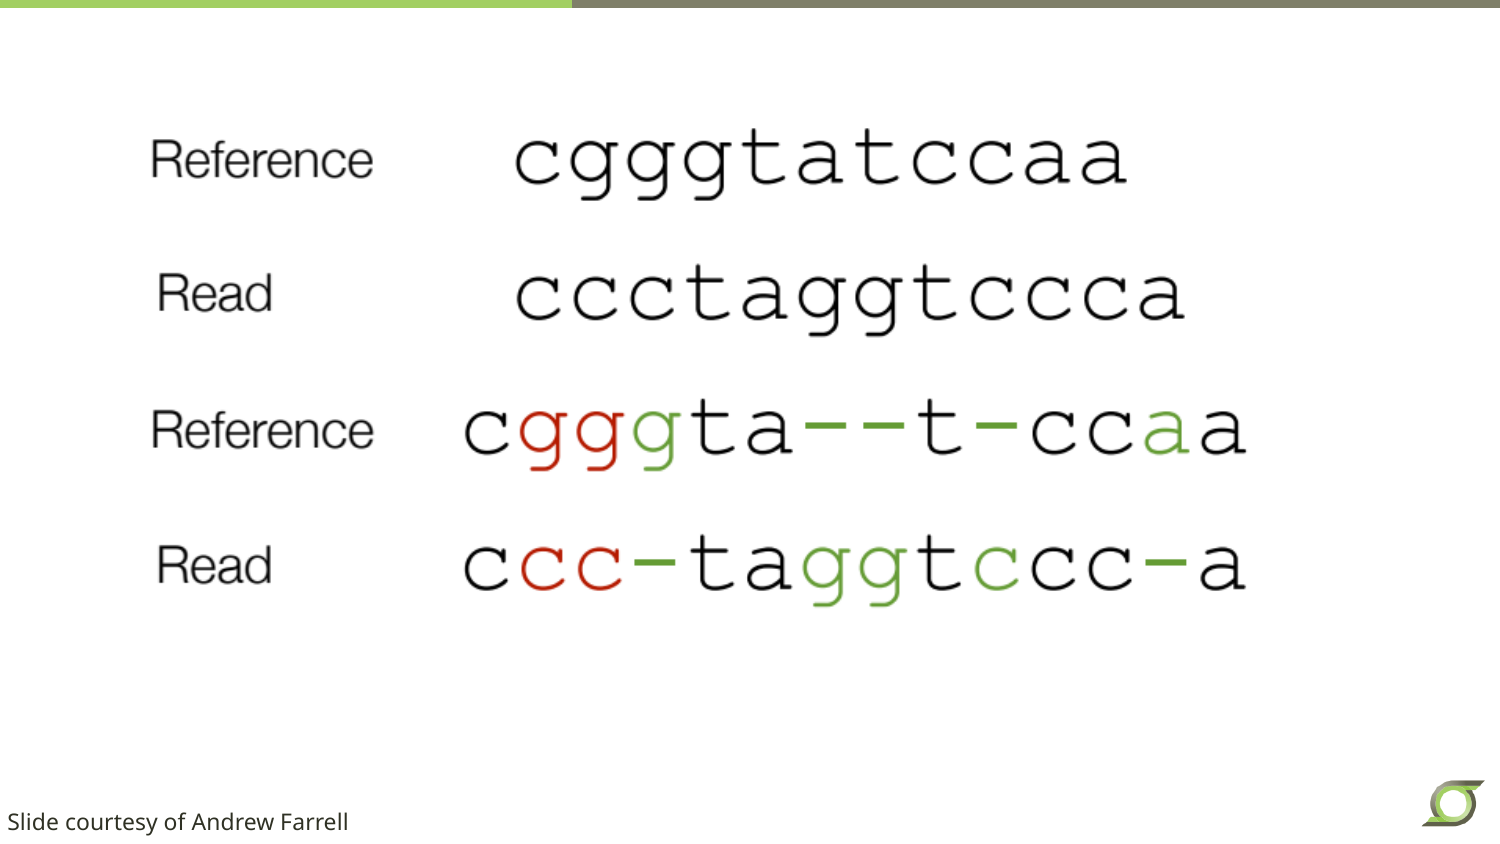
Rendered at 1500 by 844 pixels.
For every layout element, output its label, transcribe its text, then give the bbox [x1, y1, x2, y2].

picture [74, 104, 1426, 739]
text_box Slide courtesy of Andrew Farrell [0, 800, 730, 843]
